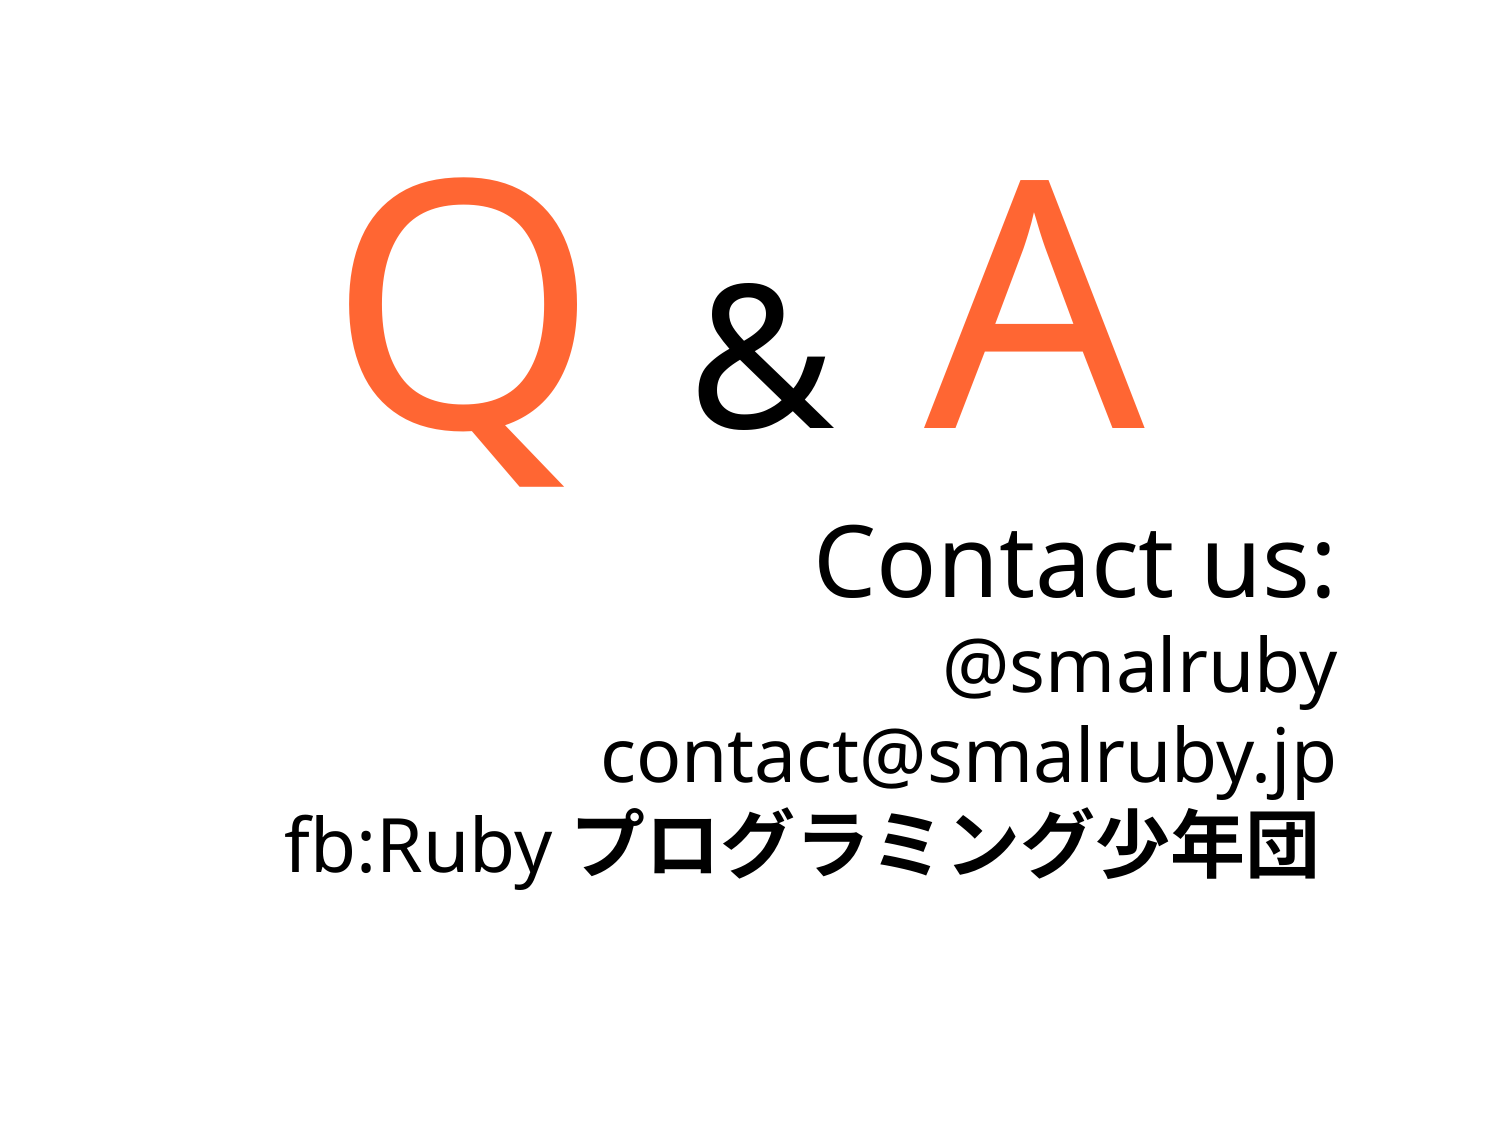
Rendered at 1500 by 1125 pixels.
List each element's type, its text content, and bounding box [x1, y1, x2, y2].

text_box Q & A Contact us: @smalruby contact@smalruby.jp fb:Rubyプログラミング少年団 [121, 75, 1353, 895]
